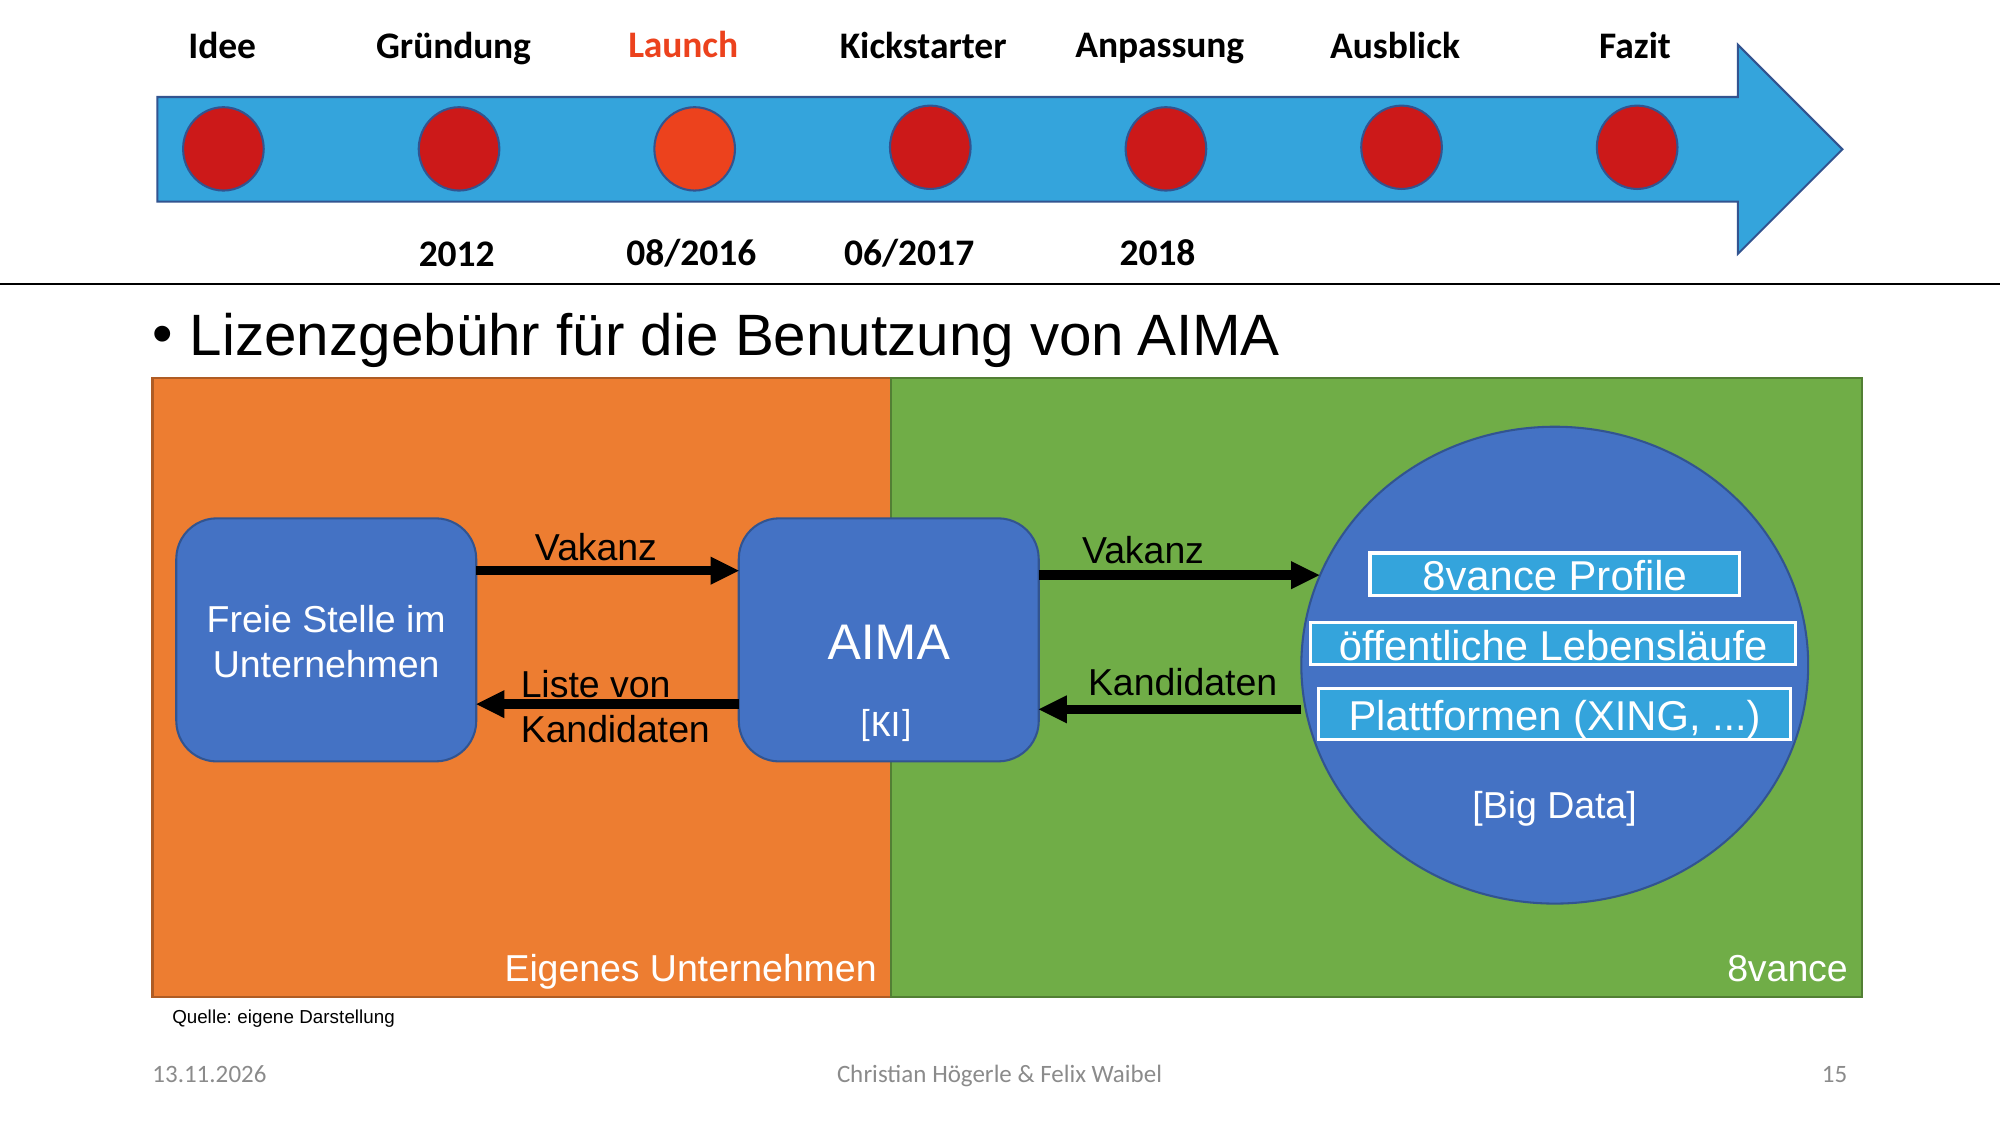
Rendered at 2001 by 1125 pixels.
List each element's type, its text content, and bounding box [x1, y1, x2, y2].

footer Christian Högerle & Felix Waibel [662, 1042, 1338, 1103]
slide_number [137, 1042, 588, 1103]
slide_number 15 [1412, 1042, 1863, 1103]
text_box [157, 12, 1843, 283]
list Lizenzgebühr für die Benutzung von AIMA [137, 297, 1824, 381]
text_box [152, 377, 1863, 997]
text_box Quelle: eigene Darstellung [157, 997, 927, 1035]
